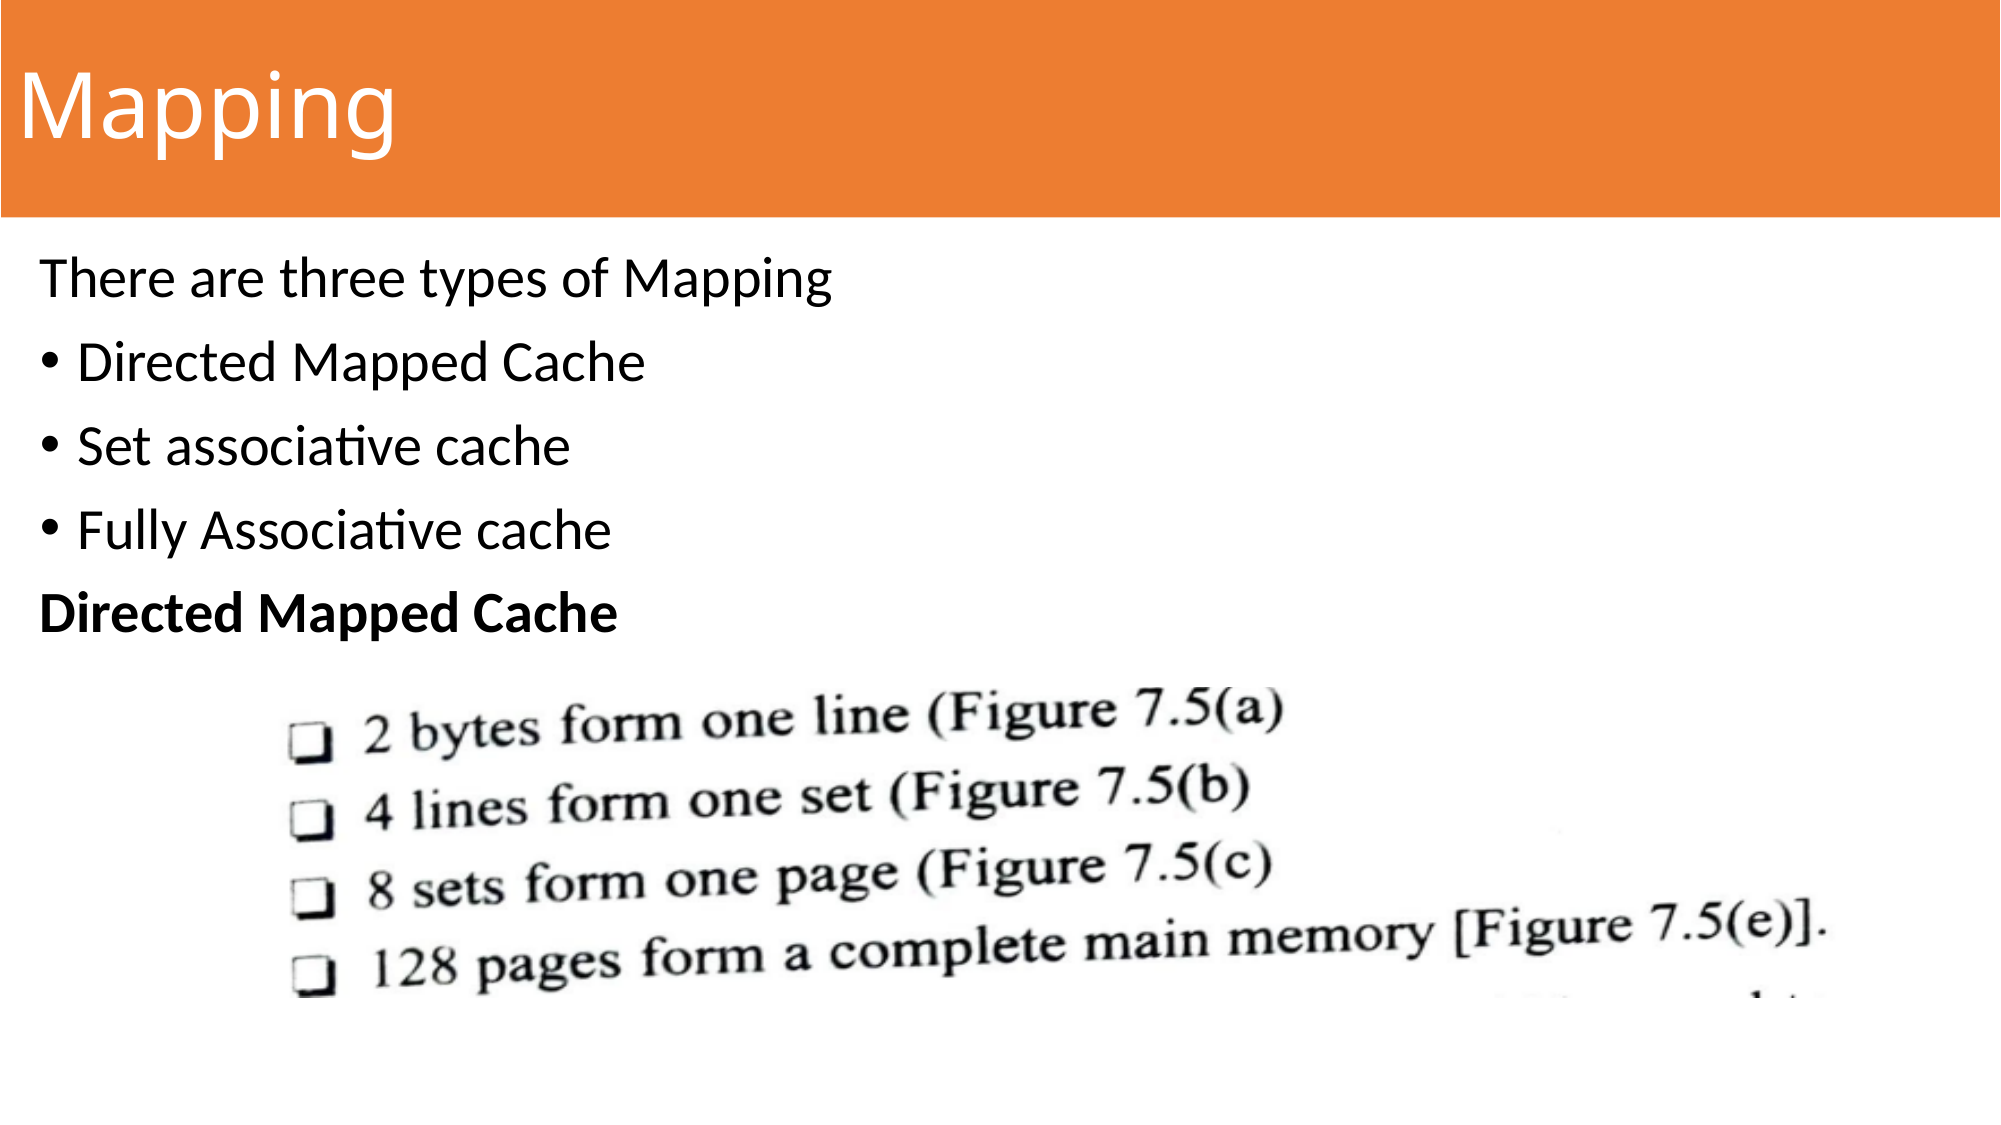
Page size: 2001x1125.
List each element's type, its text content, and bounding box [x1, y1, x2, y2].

picture [234, 687, 1851, 998]
title Mapping [1, 0, 2000, 218]
list There are three types of Mapping Directed Mapped Cache Set associative cache Fully Associative cache Directed Mapped Cache [24, 239, 1955, 1090]
